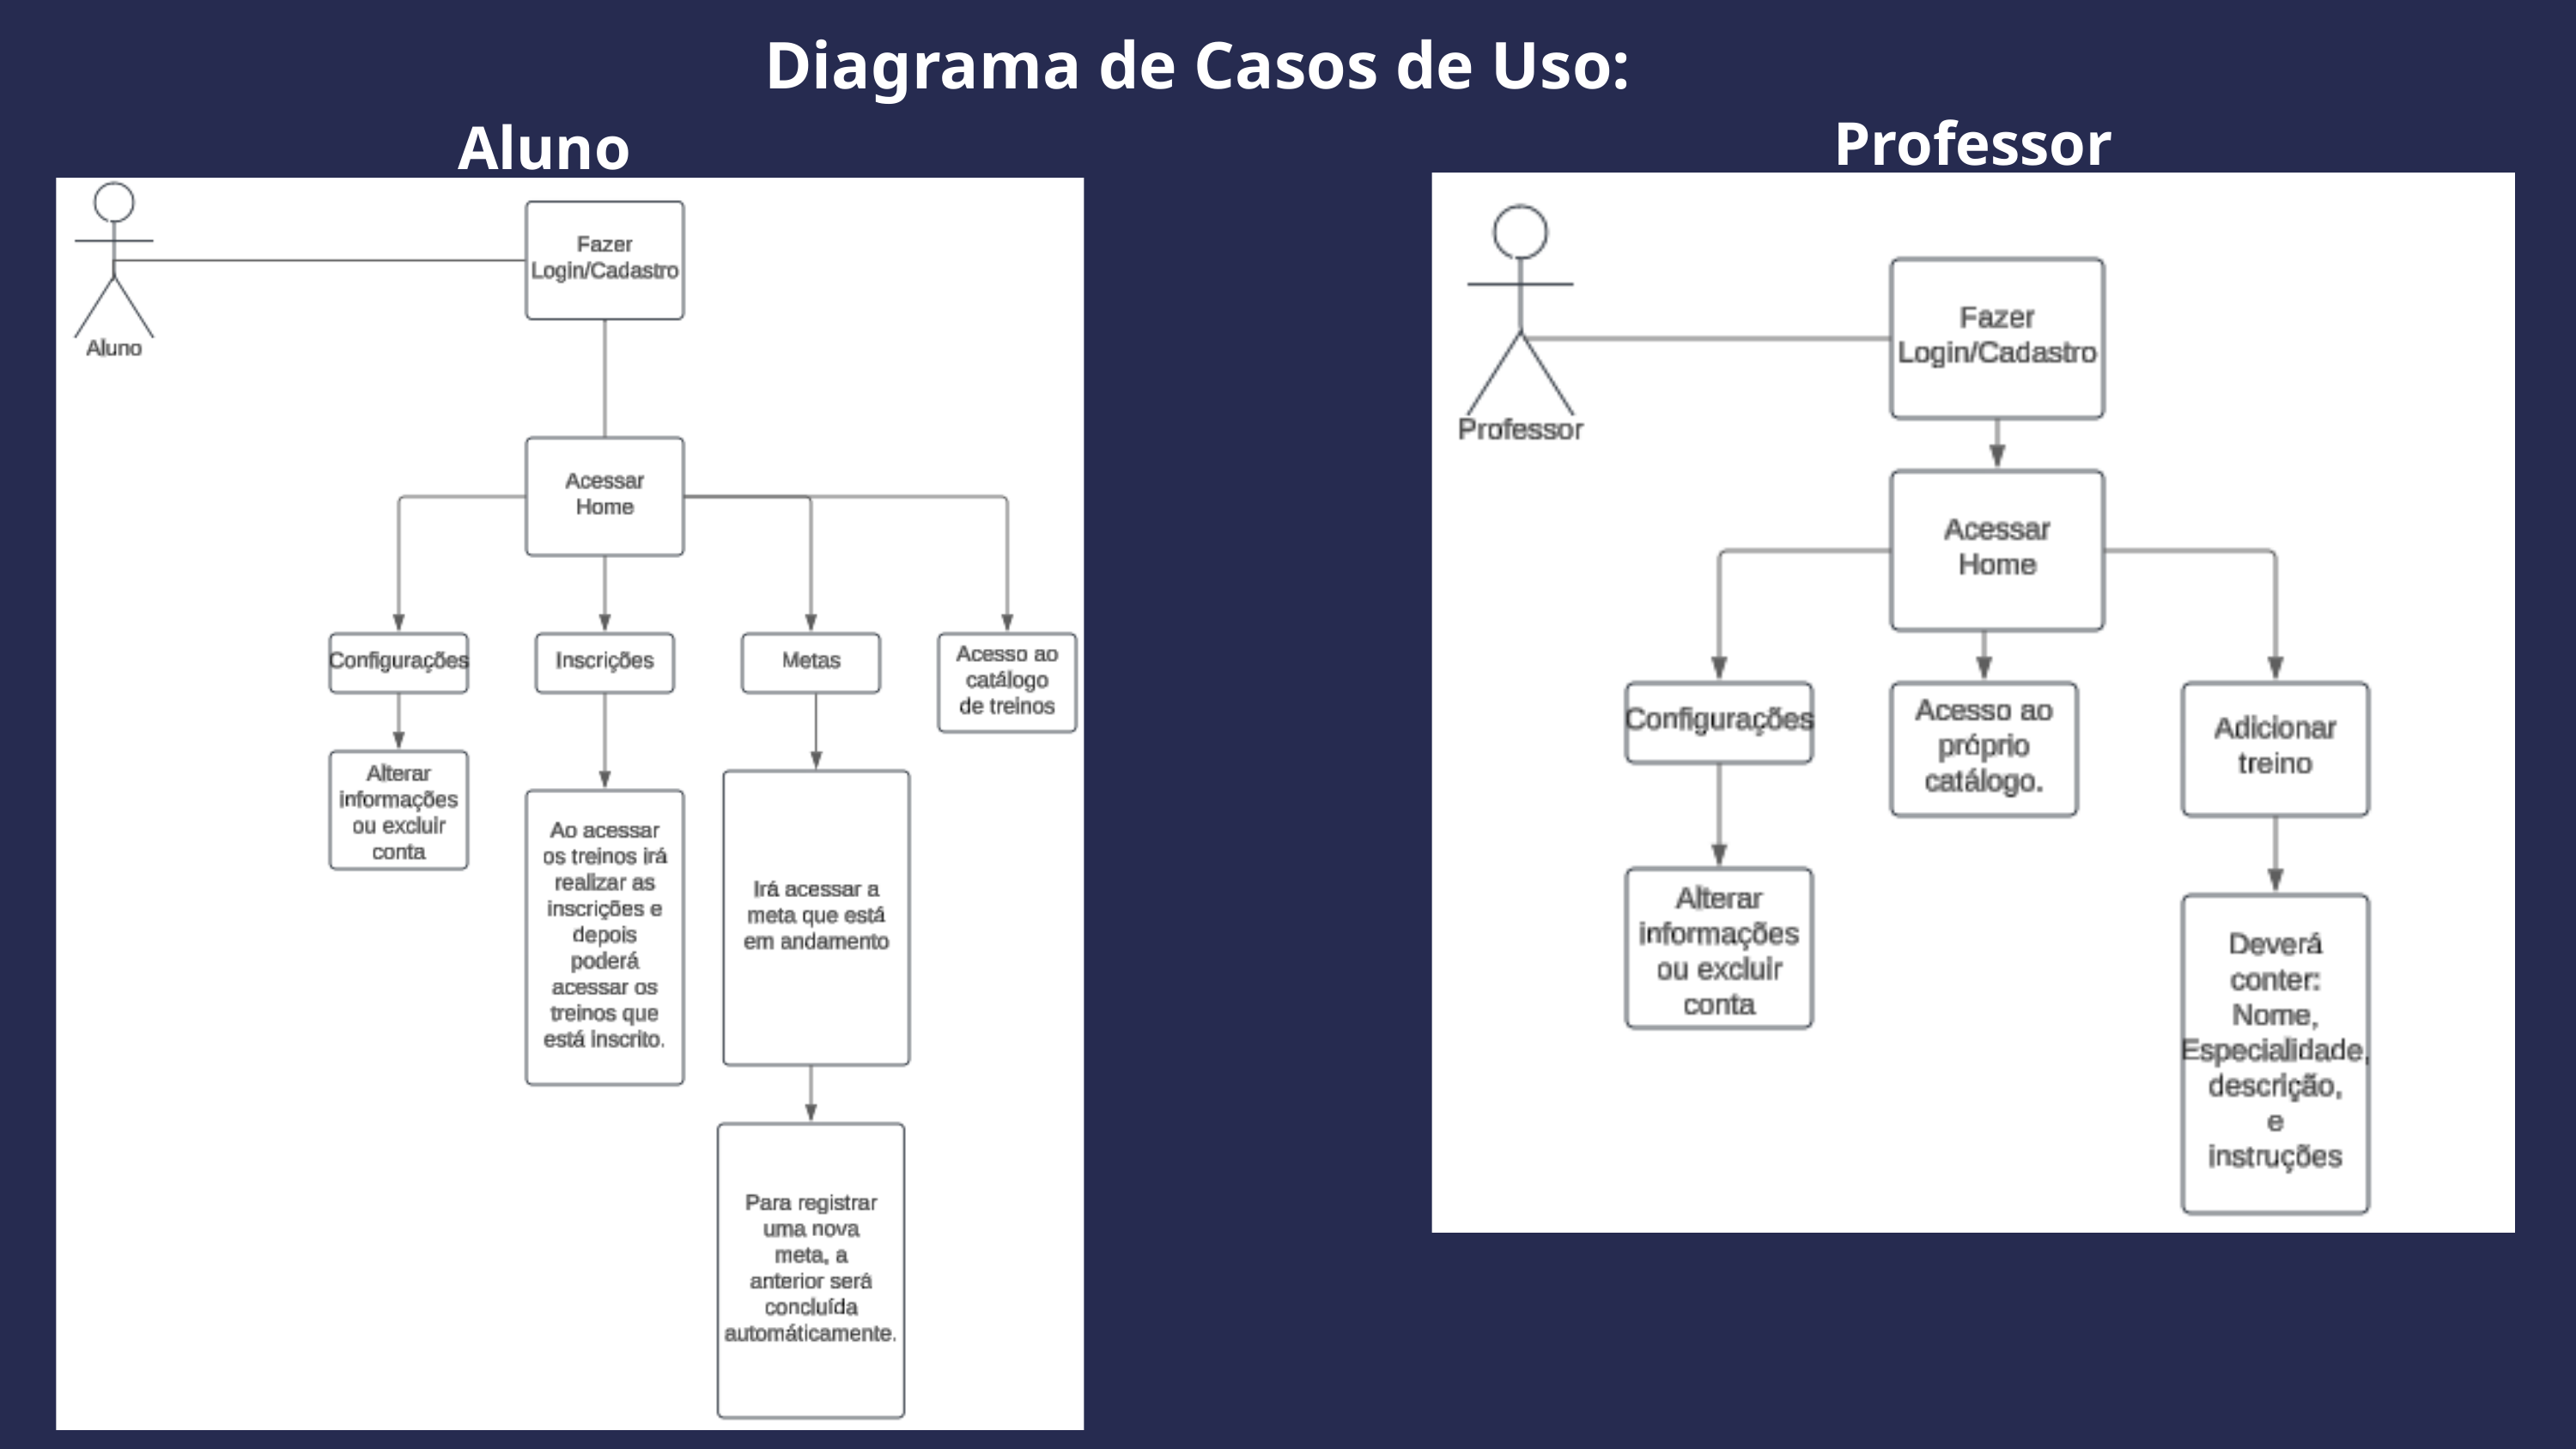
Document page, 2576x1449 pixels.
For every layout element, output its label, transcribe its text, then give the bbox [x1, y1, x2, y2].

text_box Diagrama de Casos de Uso: [544, 11, 1851, 102]
text_box Aluno [0, 98, 1198, 182]
text_box Professor [1320, 94, 2576, 177]
text_box [1431, 177, 2515, 1233]
text_box [56, 182, 1084, 1430]
